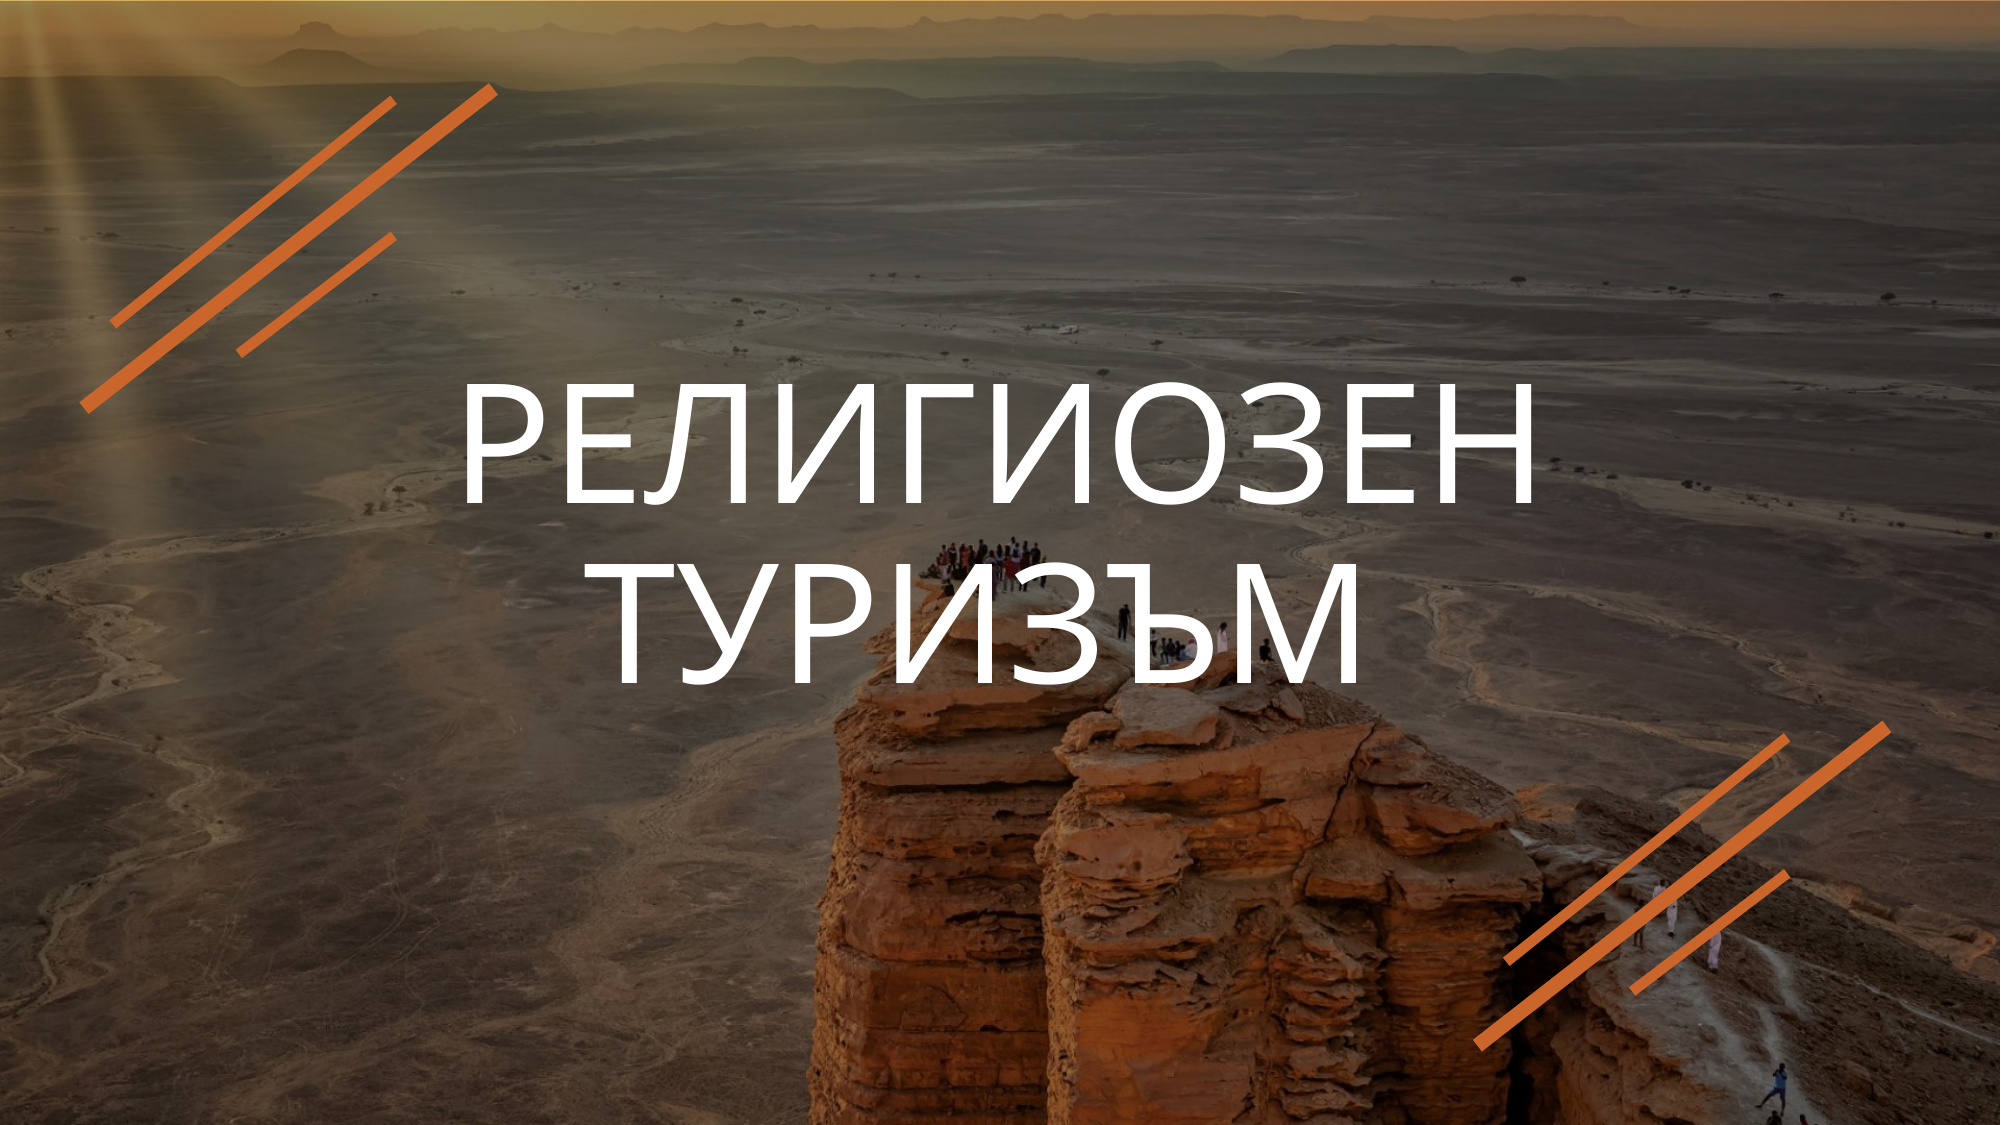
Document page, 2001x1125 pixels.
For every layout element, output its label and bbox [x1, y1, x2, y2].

text_box [28, 206, 549, 301]
text_box [1421, 843, 1943, 939]
picture [0, 0, 2000, 1125]
